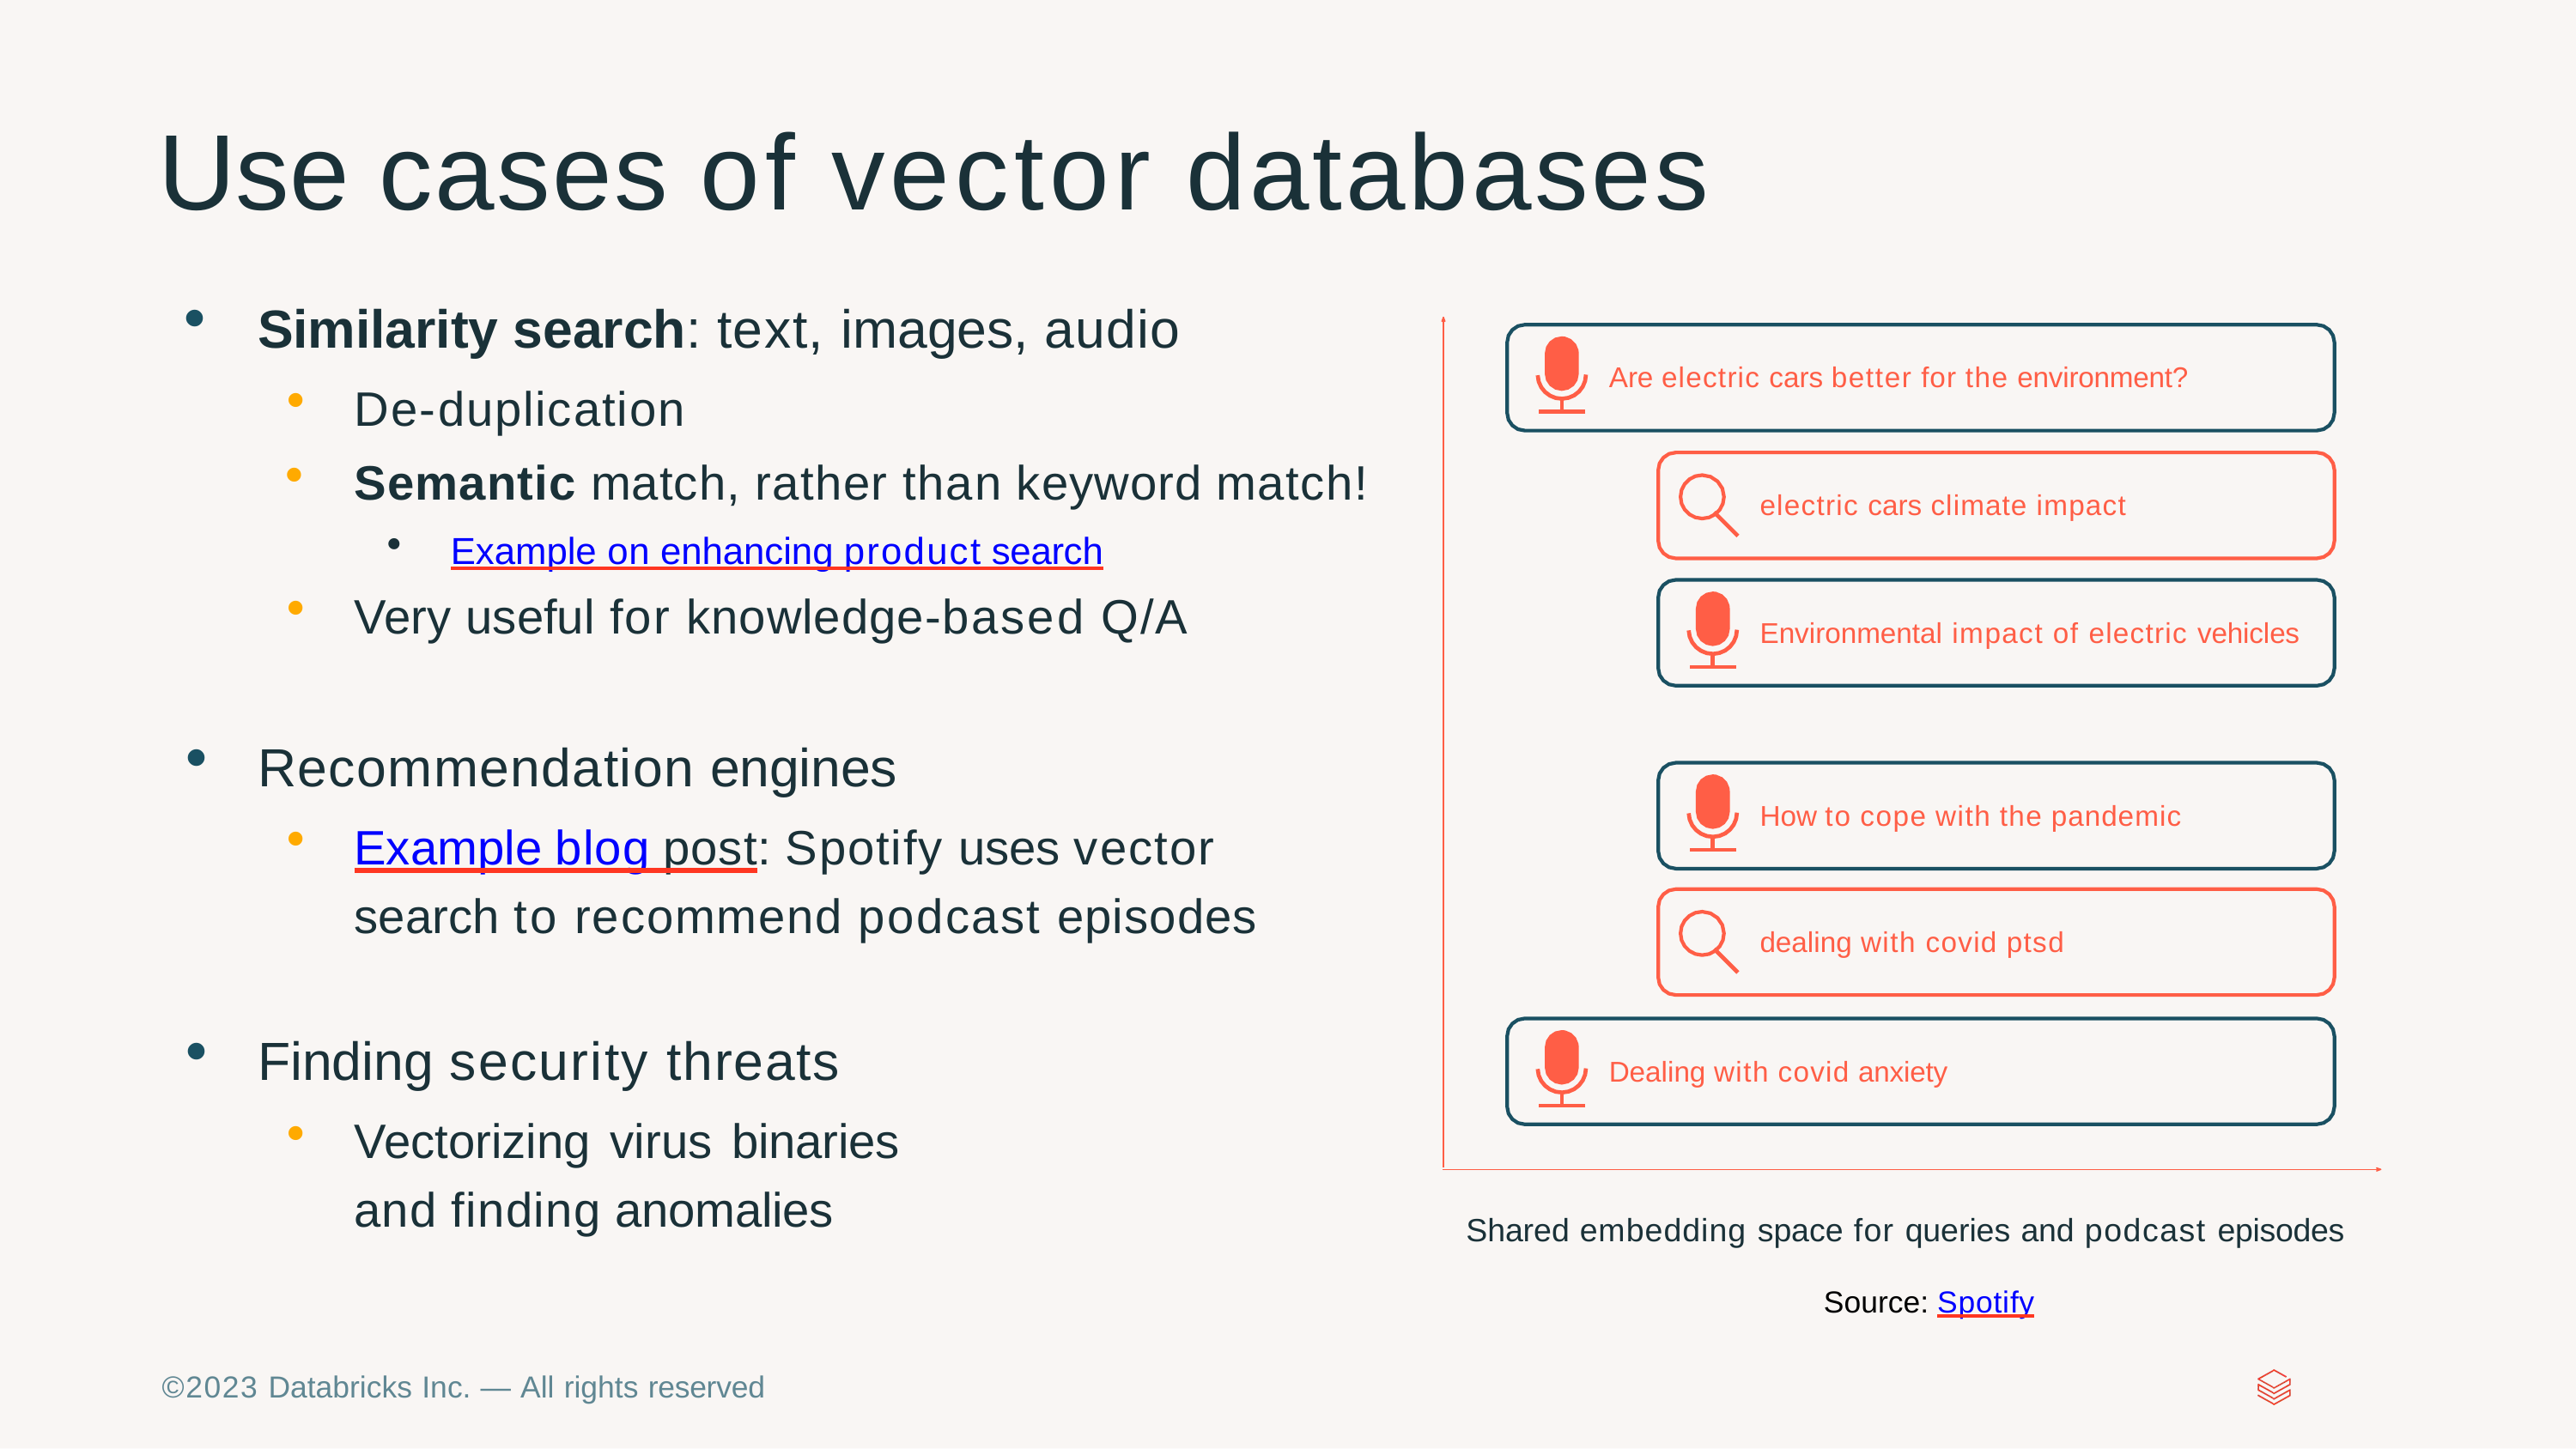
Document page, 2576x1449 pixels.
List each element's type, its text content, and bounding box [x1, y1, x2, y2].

text_box ©2023 Databricks Inc. — All rights reserved [160, 1366, 772, 1405]
title Use cases of vector databases [156, 100, 1711, 344]
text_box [1441, 316, 2382, 1173]
text_box Shared embedding space for queries and podcast episodes Source: Spotify [1464, 1208, 2361, 1319]
picture [2253, 1367, 2294, 1407]
text_box Similarity search: text, images, audio [182, 292, 1190, 359]
text_box Finding security threats Vectorizing virus binaries and finding anomalies [184, 1010, 914, 1237]
text_box Very useful for knowledge-based Q/A Recommendation engines Example blog post: Spotify uses vector search to recommend podcast episodes [184, 583, 1267, 943]
text_box De-duplication Semantic match, rather than keyword match! [283, 367, 1376, 511]
text_box Example on enhancing product search [385, 524, 1120, 572]
